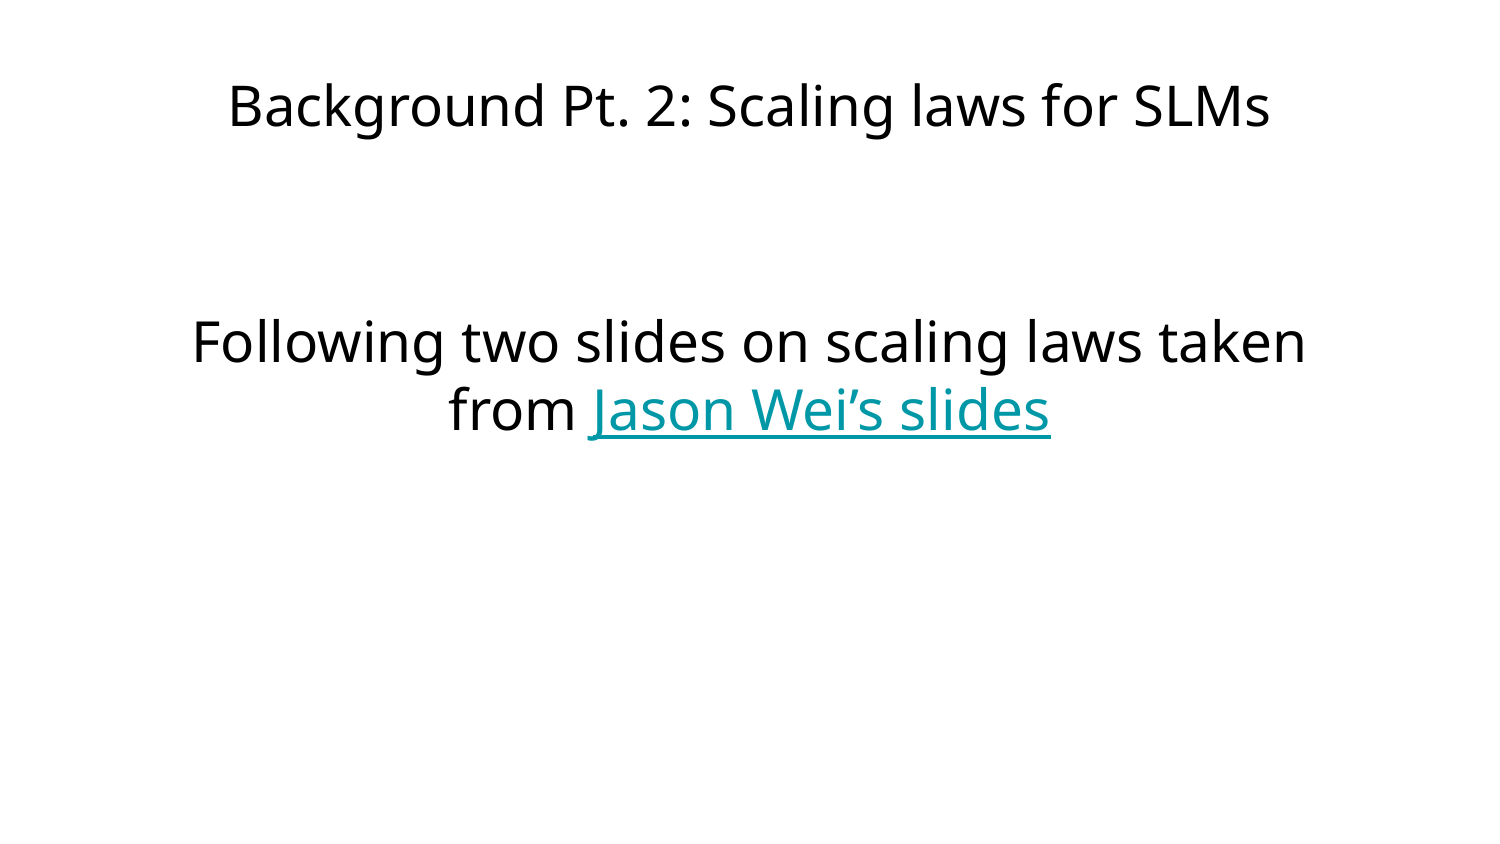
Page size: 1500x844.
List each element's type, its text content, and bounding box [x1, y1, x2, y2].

title Background Pt. 2: Scaling laws for SLMs [75, 33, 1425, 175]
title Following two slides on scaling laws taken from Jason Wei’s slides [153, 365, 1347, 460]
text_box [707, 256, 948, 365]
